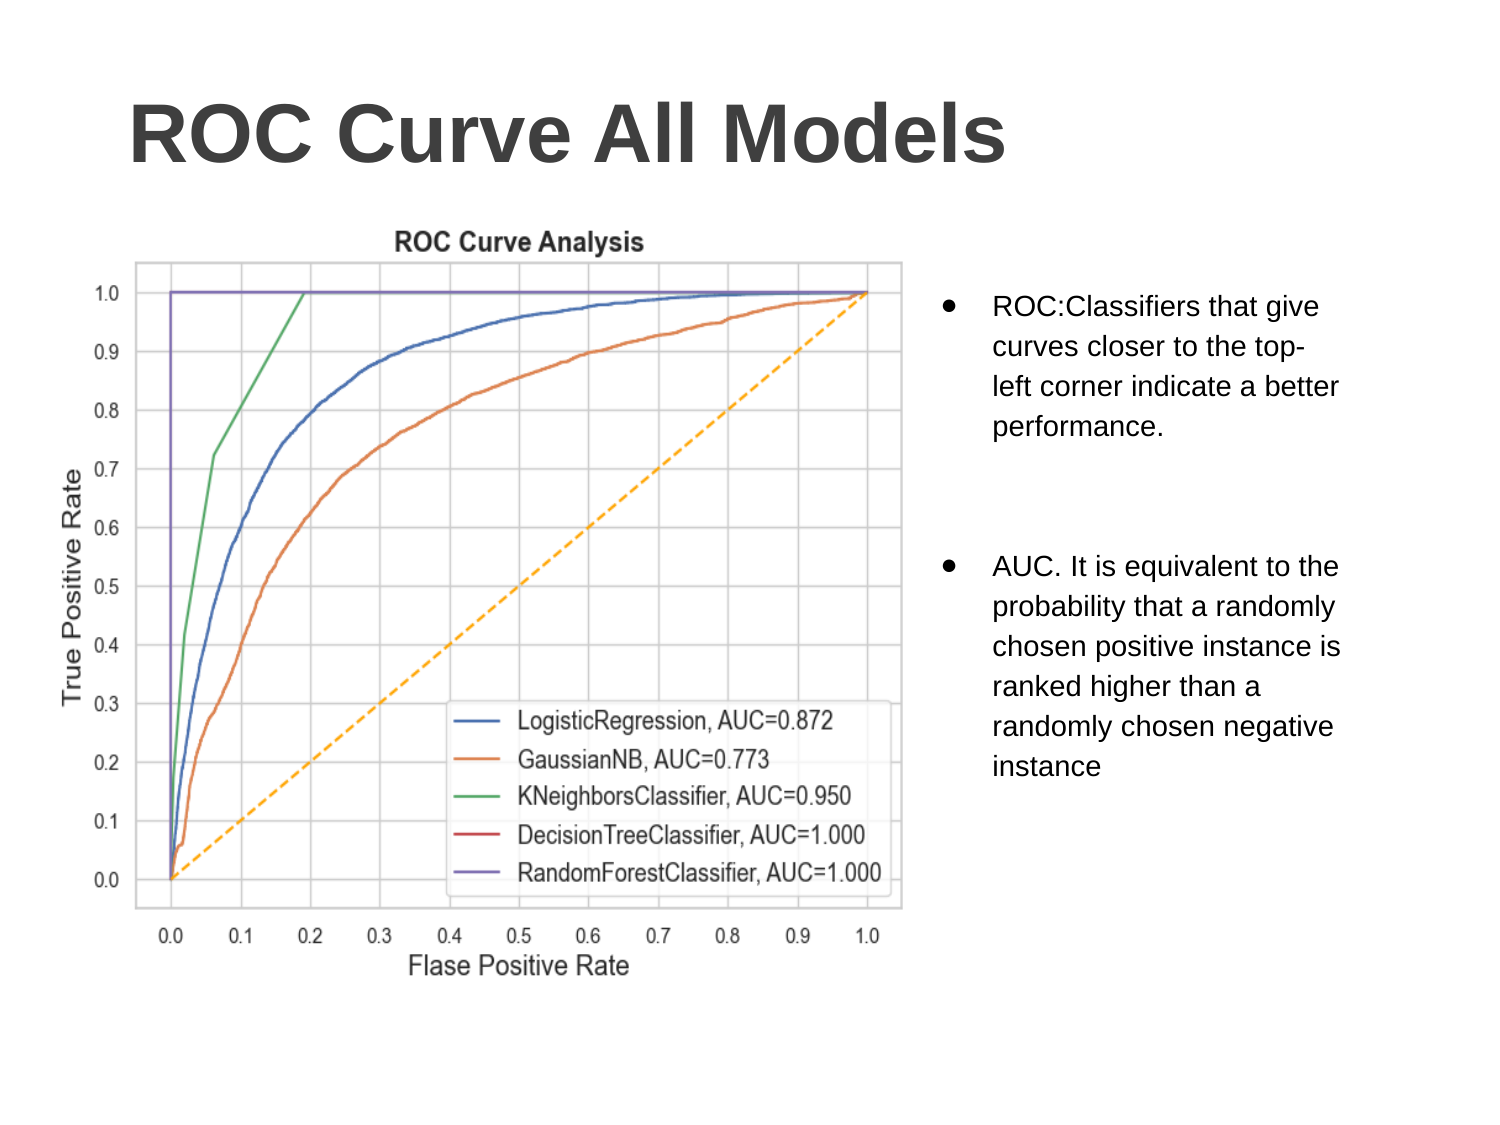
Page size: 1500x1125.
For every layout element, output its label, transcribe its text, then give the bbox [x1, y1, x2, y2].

title ROC Curve All Models [113, 71, 1387, 245]
picture [51, 216, 914, 995]
list ROC:Classifiers that give curves closer to the top-left corner indicate a better performance. AUC. It is equivalent to the probability that a randomly chosen positive instance is ranked higher than a randomly chosen negative instance [918, 274, 1358, 862]
